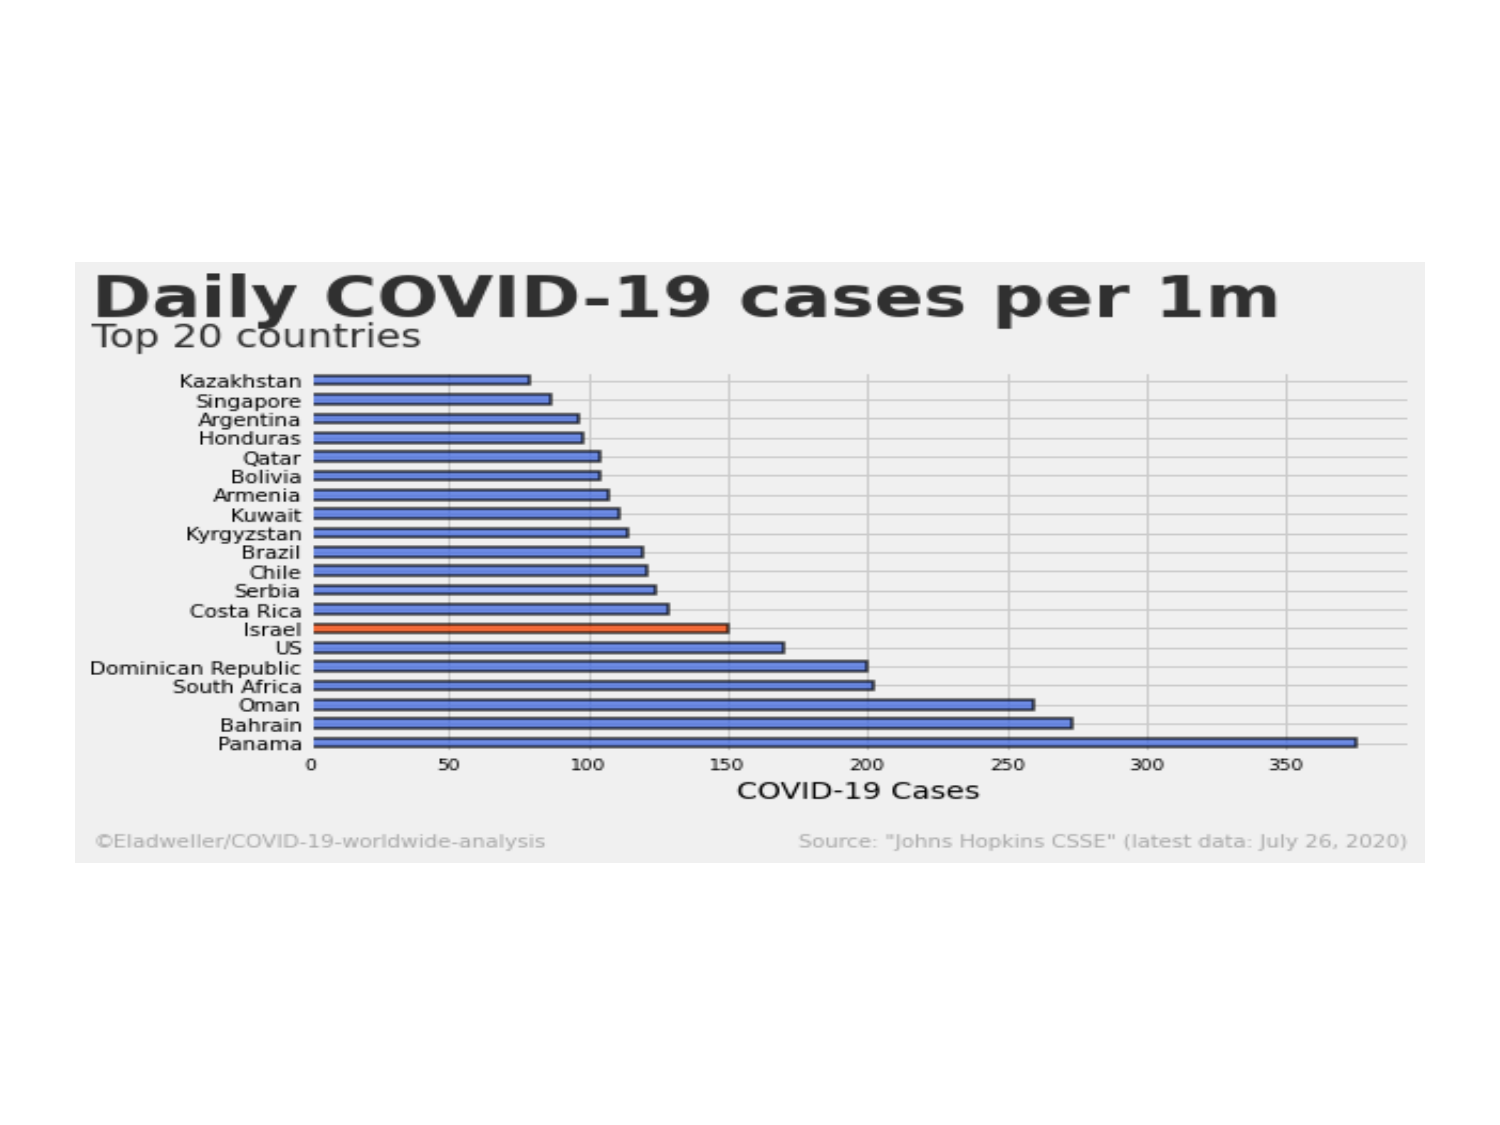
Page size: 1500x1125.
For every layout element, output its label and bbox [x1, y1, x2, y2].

picture [74, 262, 1426, 863]
